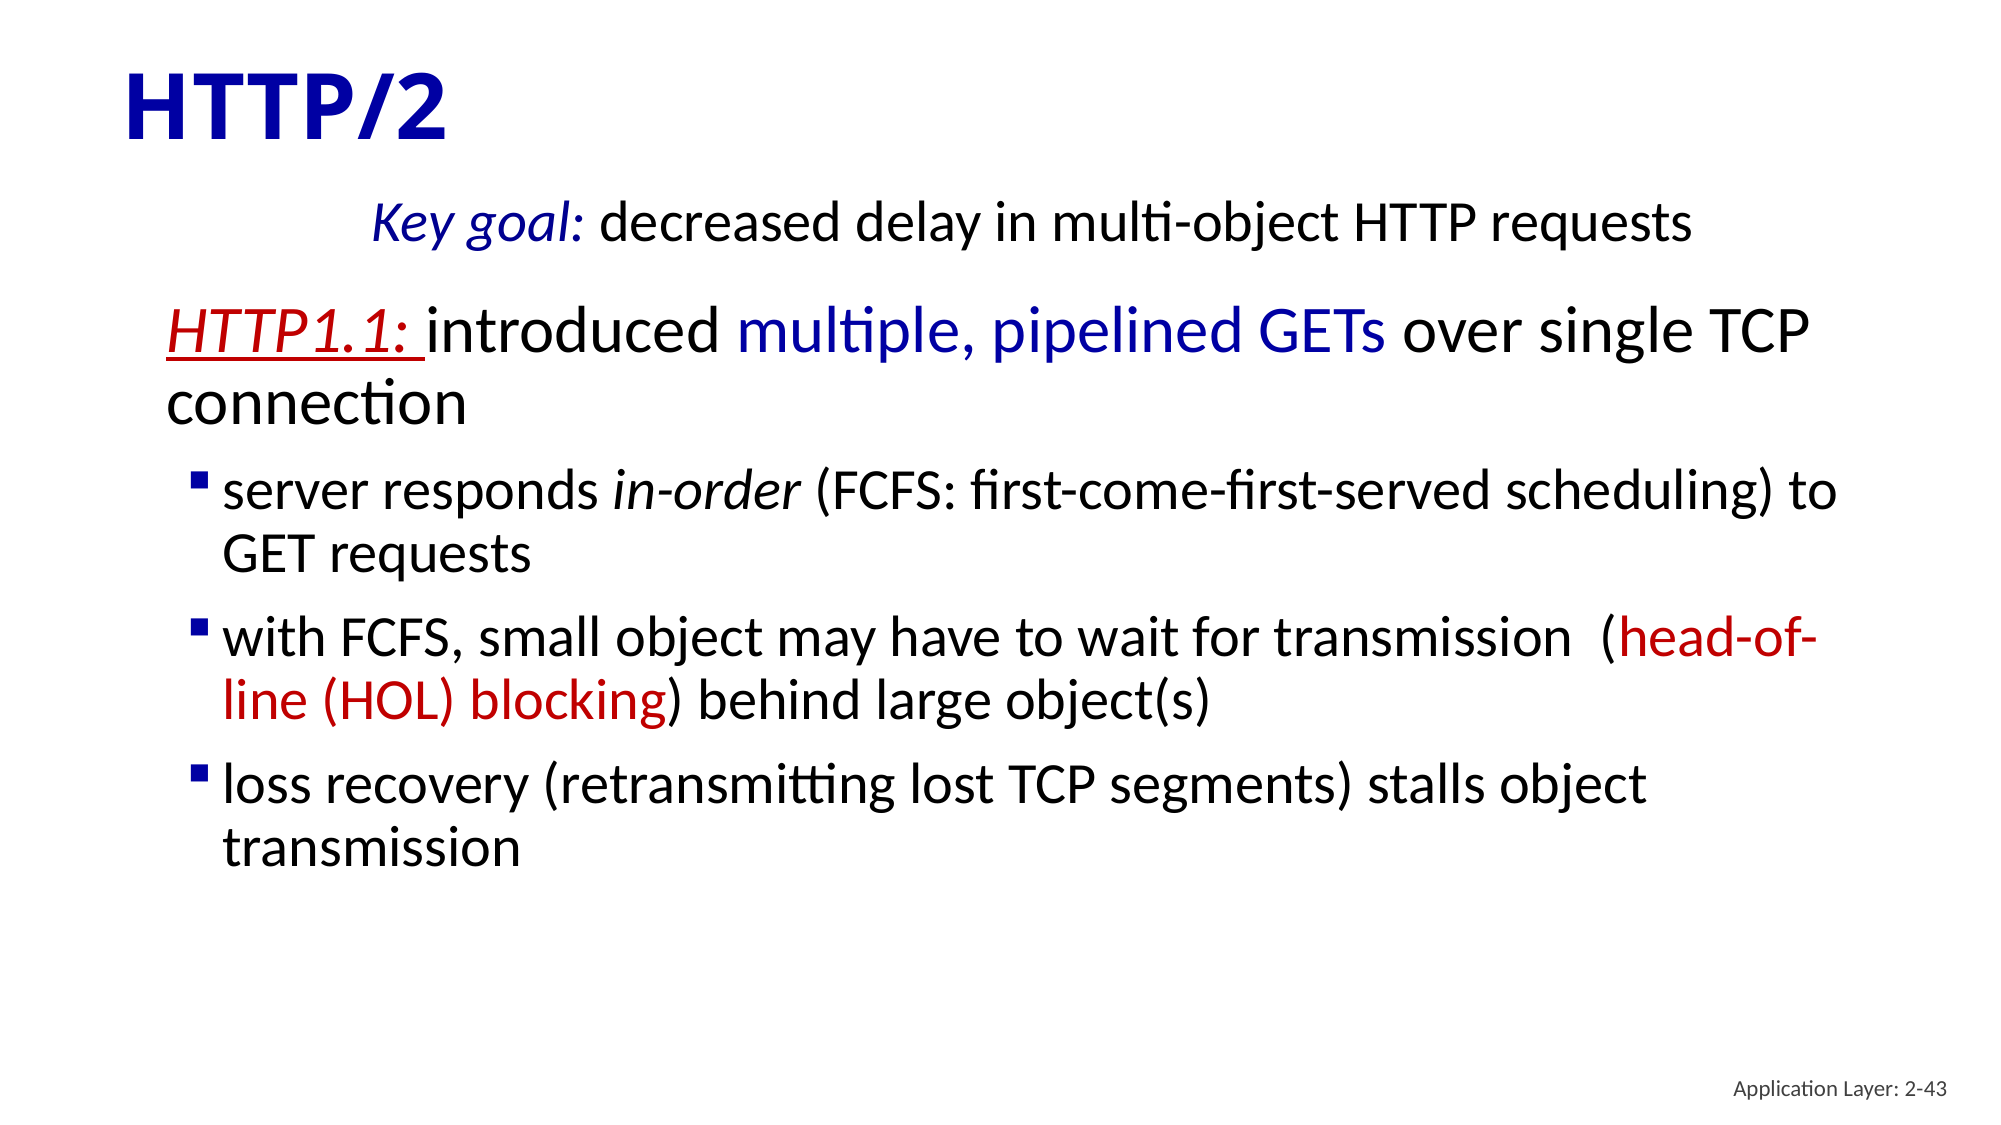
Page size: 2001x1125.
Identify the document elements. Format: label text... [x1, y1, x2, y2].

title HTTP/2 [106, 36, 1832, 184]
text_box HTTP1.1: introduced multiple, pipelined GETs over single TCP connection server responds in-order (FCFS: first-come-first-served scheduling) to GET requests with FCFS, small object may have to wait for transmission (head-of-line (HOL) blocking) behind large object(s) loss recovery (retransmitting lost TCP segments) stalls object transmission [150, 287, 1898, 933]
slide_number Application Layer: 2- [1512, 1056, 1963, 1117]
text_box Key goal: decreased delay in multi-object HTTP requests [110, 183, 1935, 266]
